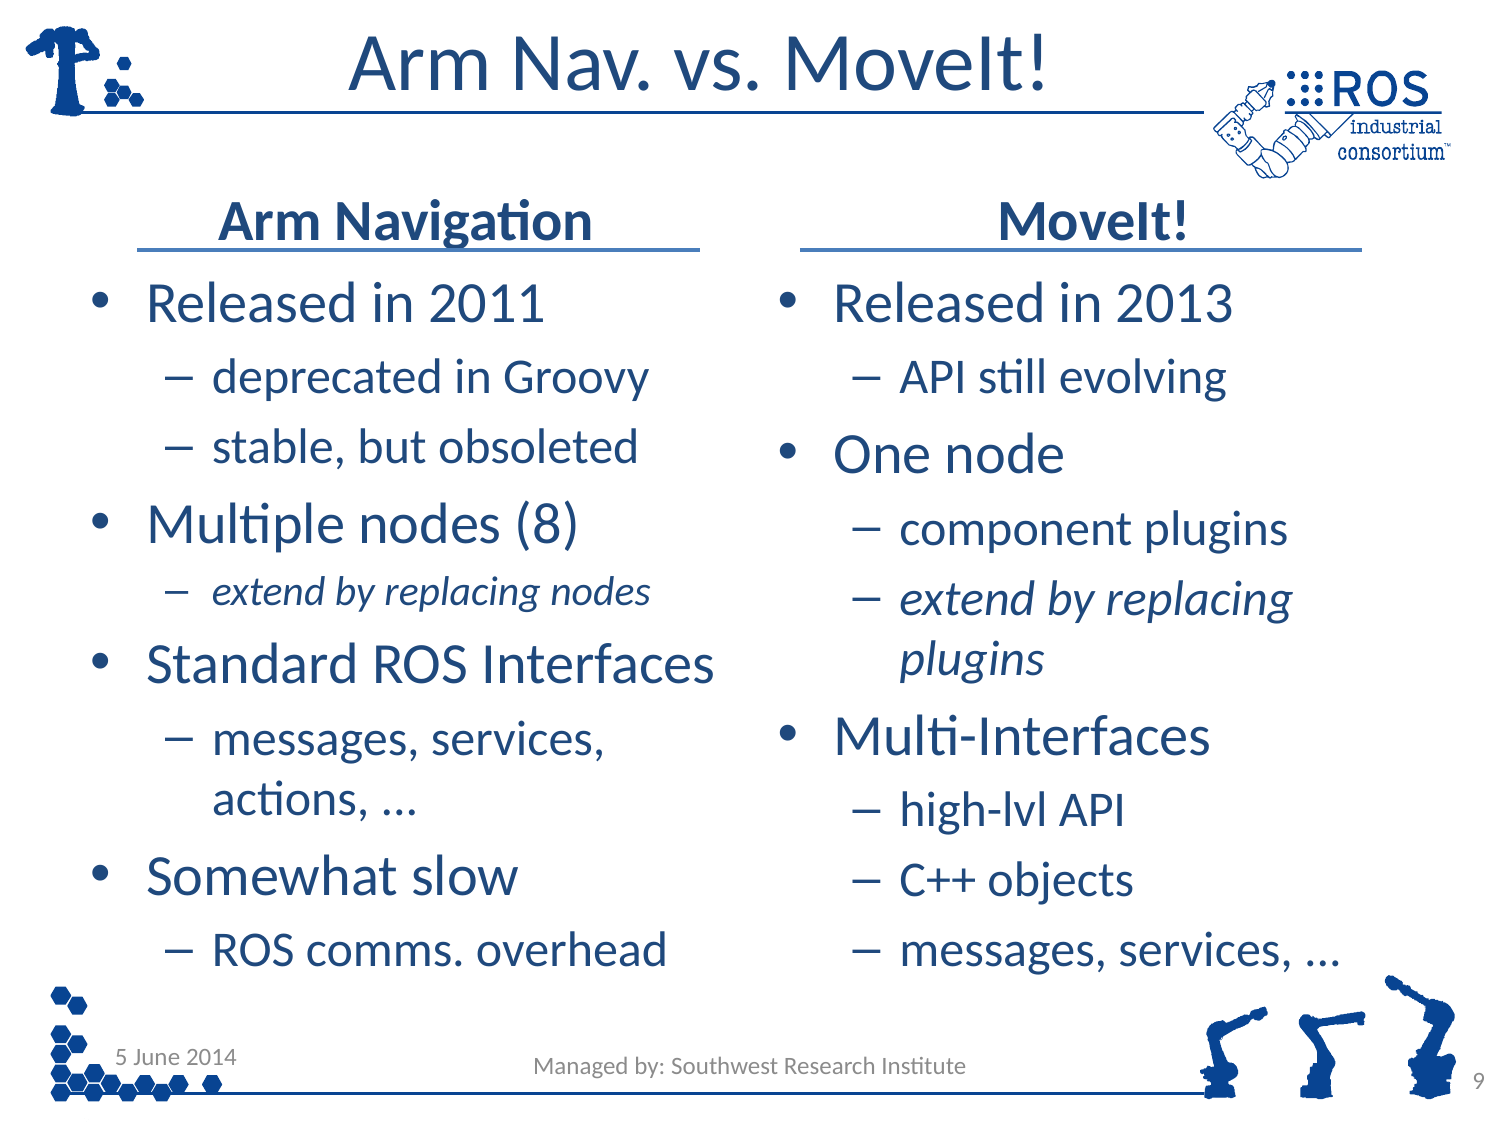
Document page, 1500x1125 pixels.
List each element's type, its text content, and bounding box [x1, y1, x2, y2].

title Arm Nav. vs. MoveIt! [150, 0, 1250, 113]
footer Managed by: Southwest Research Institute [468, 1042, 1032, 1103]
slide_number 9 [1149, 1050, 1500, 1110]
list Arm Navigation Released in 2011 deprecated in Groovy stable, but obsoleted Multiple nodes (8) extend by replacing nodes Standard ROS Interfaces messages, services, actions, ... Somewhat slow ROS comms. overhead [75, 174, 738, 1005]
list MoveIt! Released in 2013 API still evolving One node component plugins extend by replacing plugins Multi-Interfaces high-lvl API C++ objects messages, services, ... [762, 174, 1425, 1005]
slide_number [99, 1025, 388, 1085]
